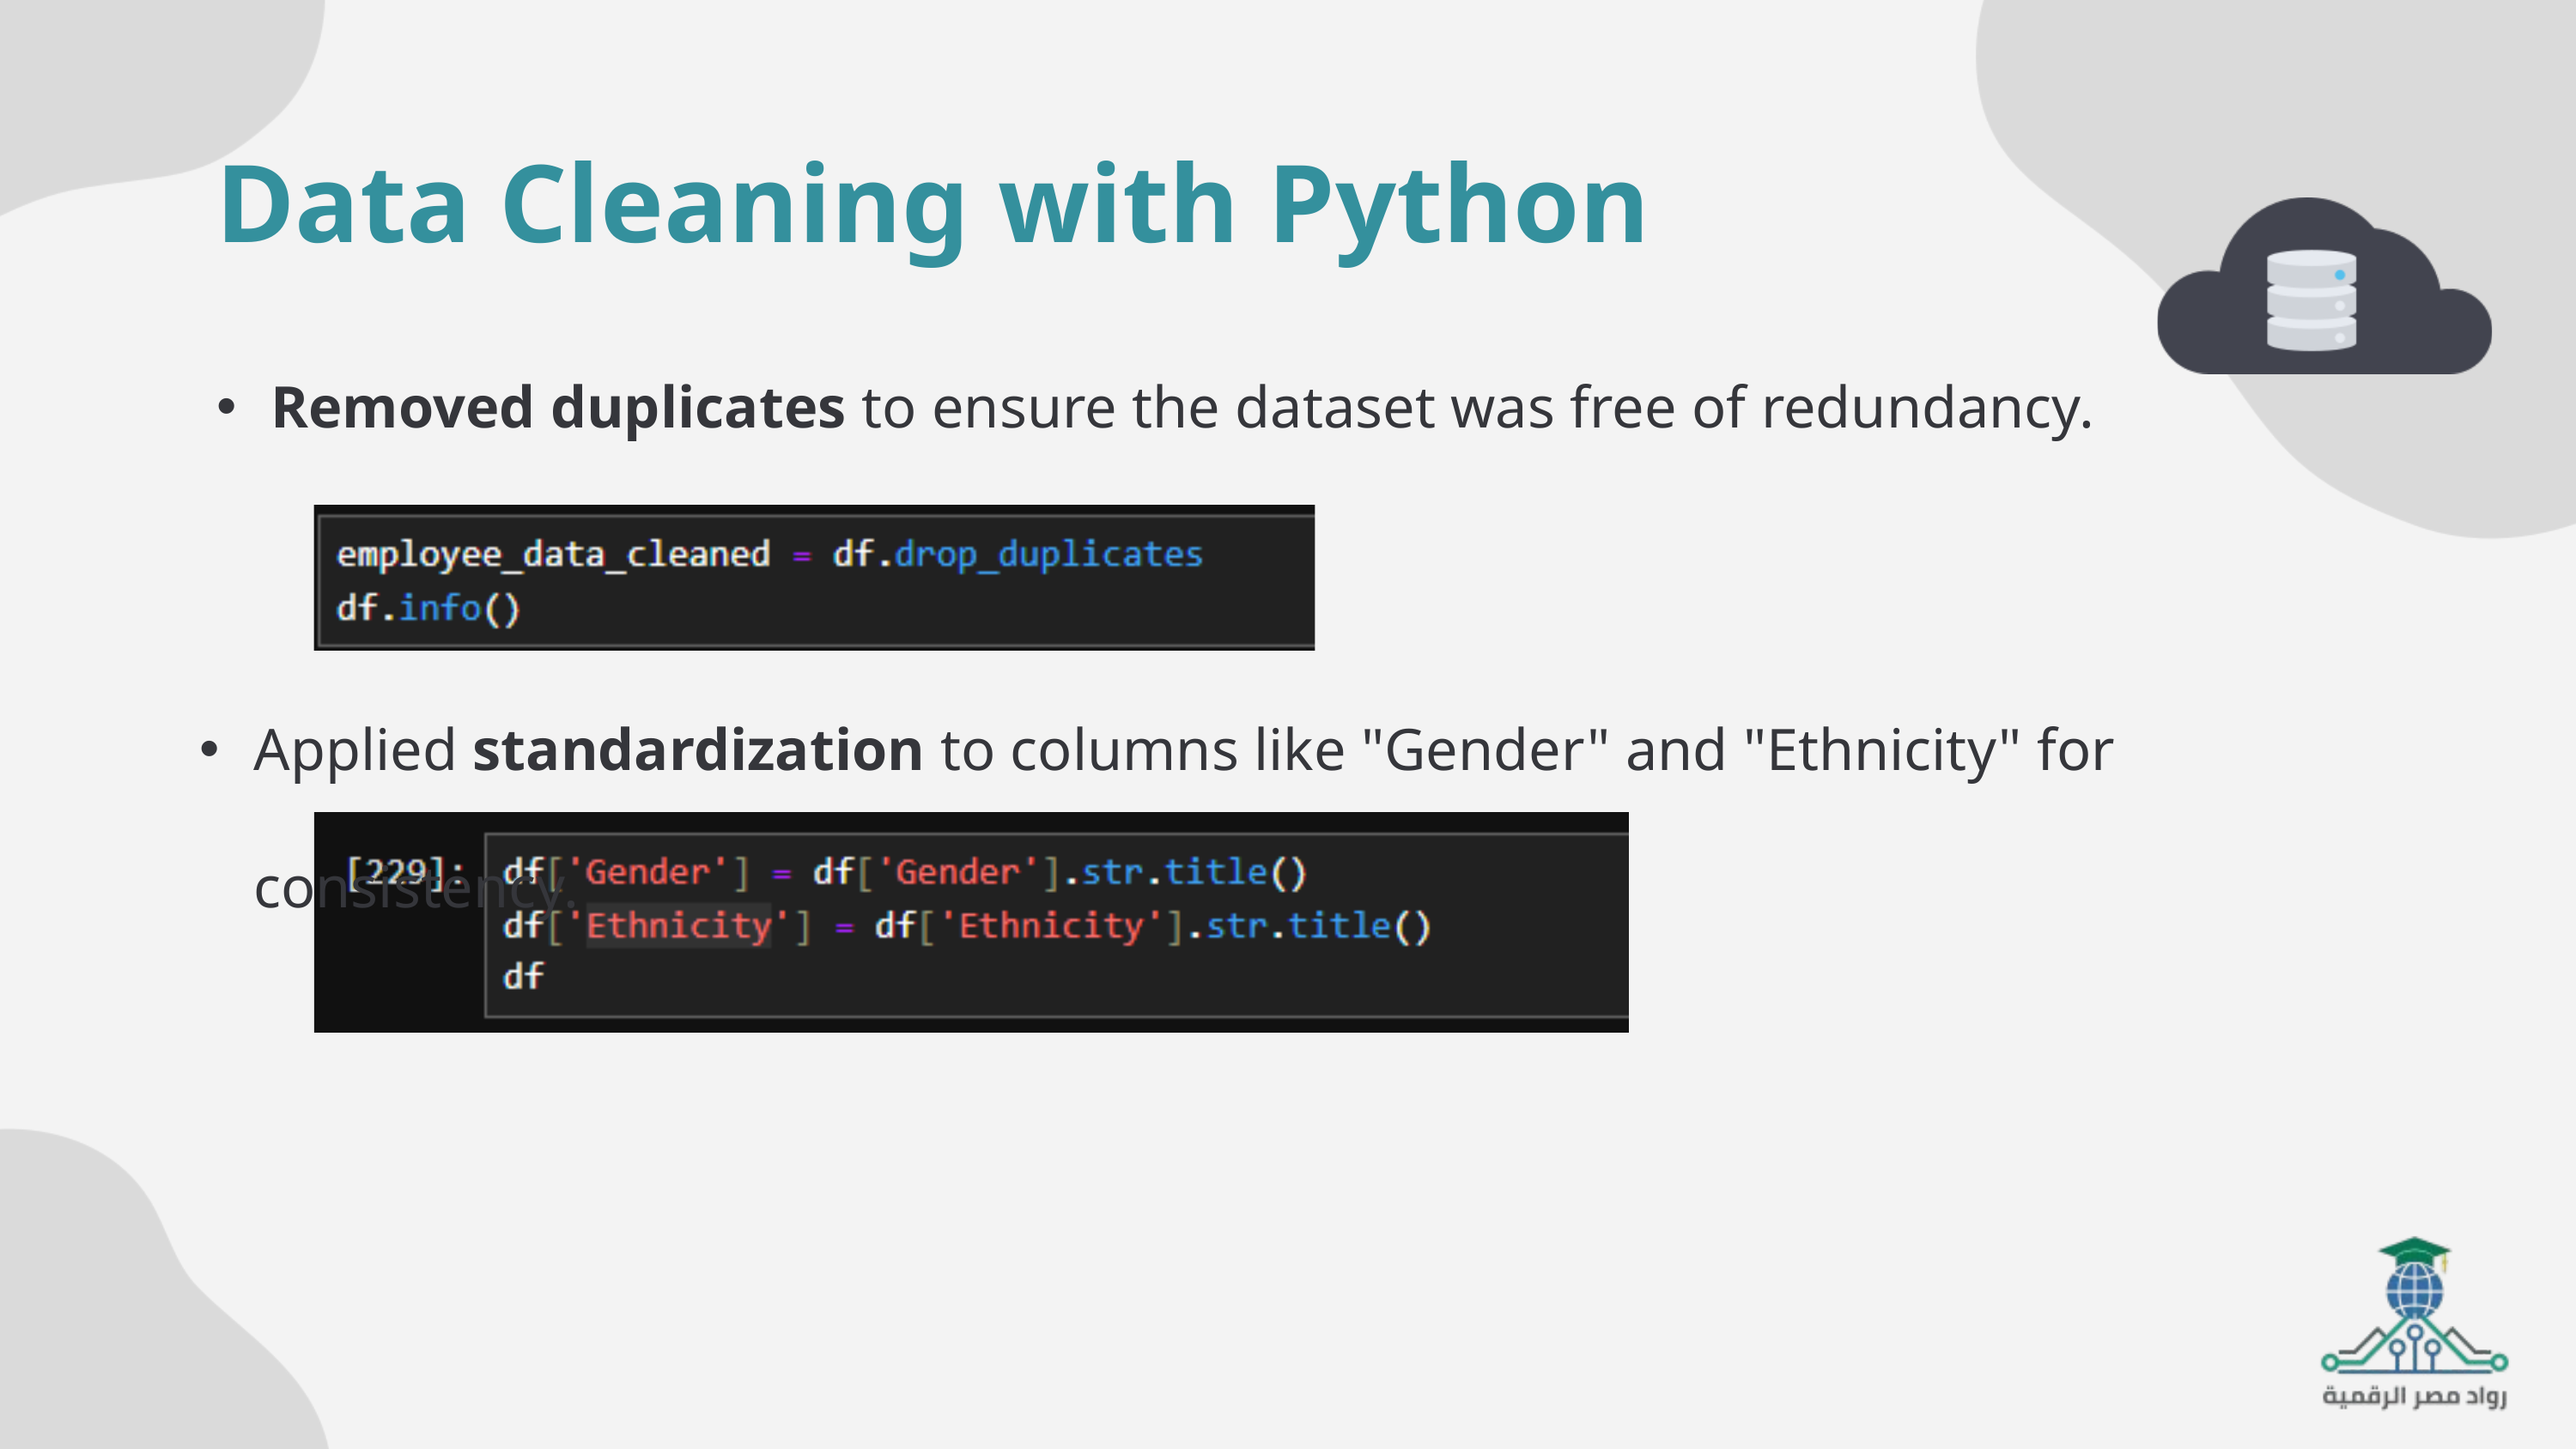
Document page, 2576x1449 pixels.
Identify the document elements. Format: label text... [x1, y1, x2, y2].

text_box [313, 920, 1630, 1033]
text_box [0, 1099, 348, 1449]
text_box Data Cleaning with Python [216, 135, 2360, 264]
text_box [313, 505, 1315, 645]
text_box Removed duplicates to ensure the dataset was free of redundancy. [161, 302, 2341, 440]
text_box [2157, 197, 2493, 374]
text_box Applied standardization to columns like "Gender" and "Ethnicity" for consistency. [144, 645, 2324, 920]
text_box [0, 0, 376, 262]
text_box [1882, 0, 2576, 707]
text_box [2221, 1131, 2576, 1449]
